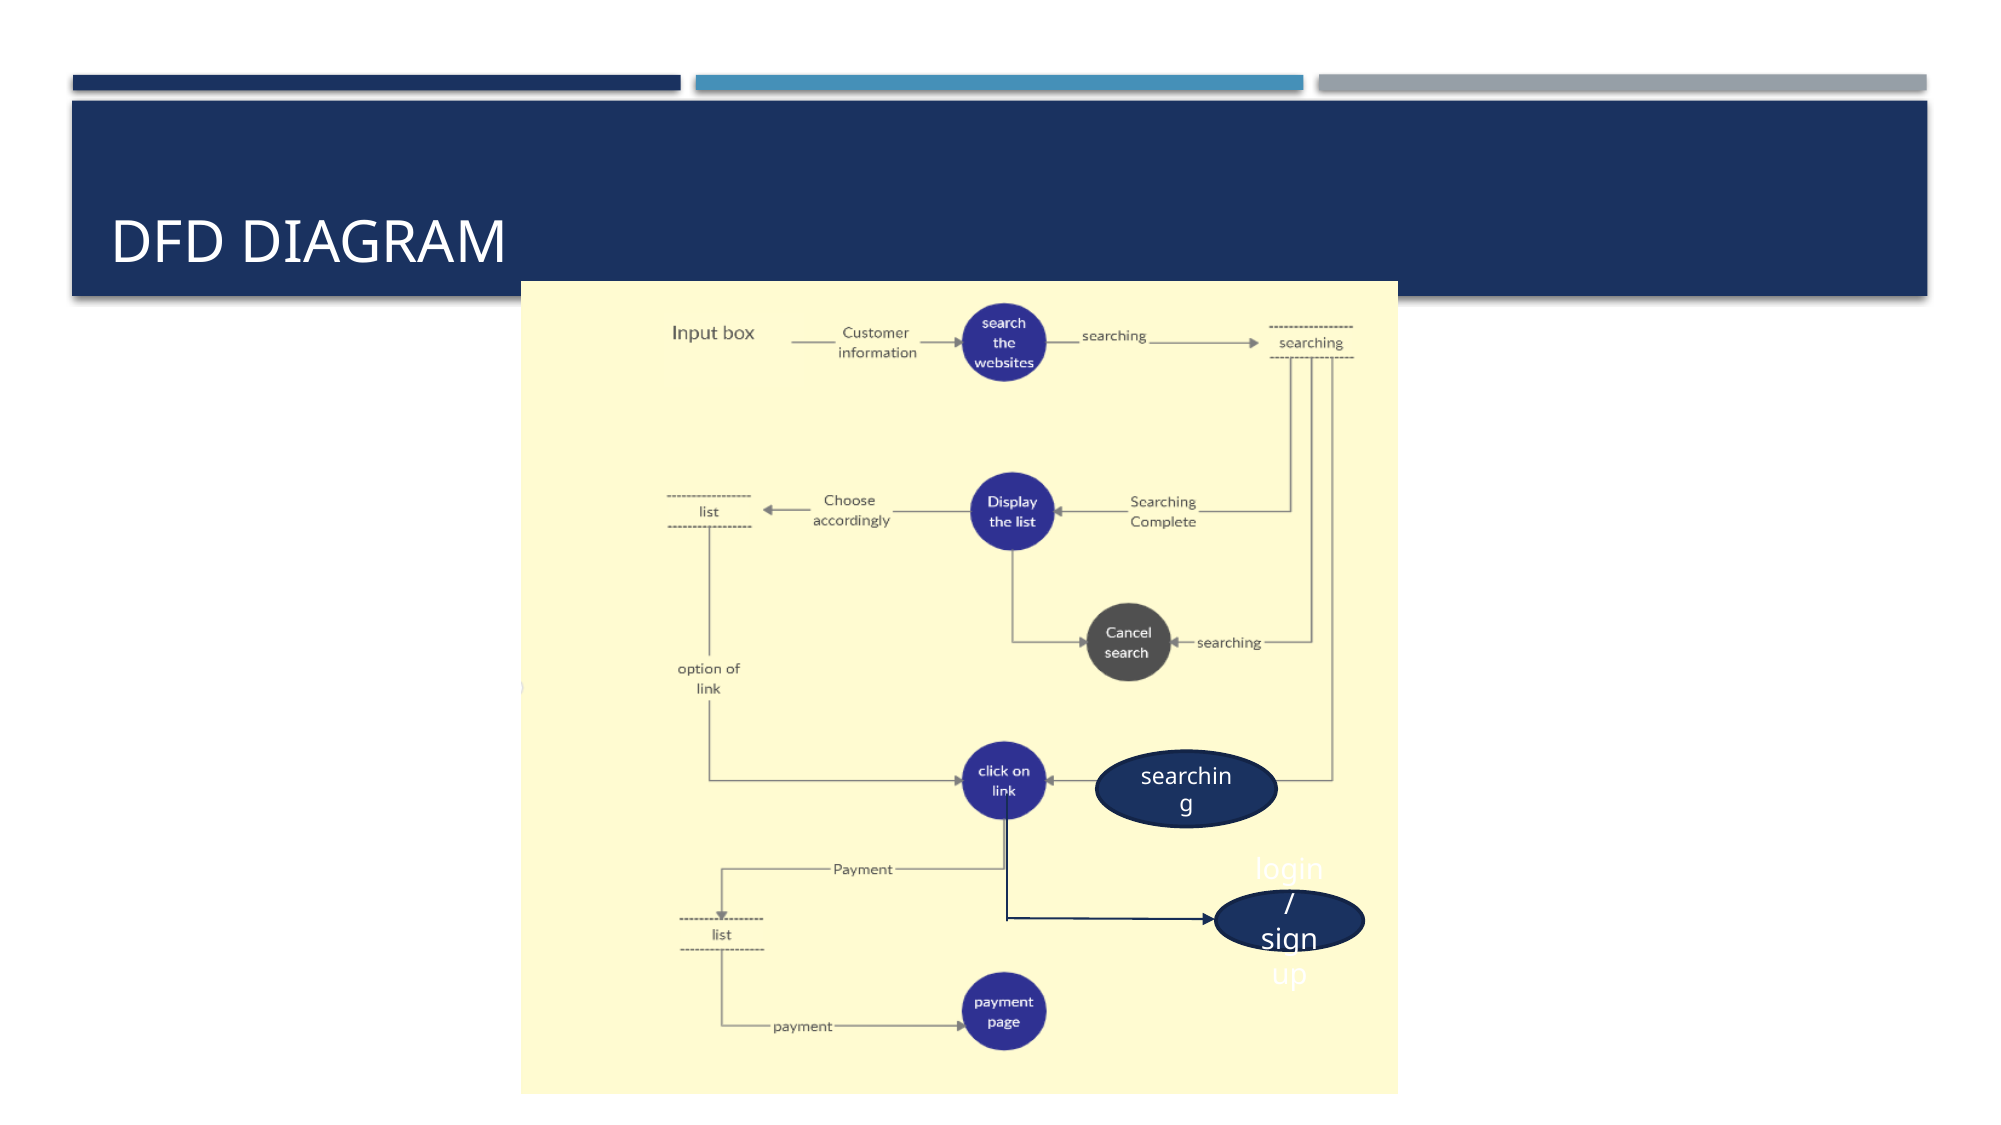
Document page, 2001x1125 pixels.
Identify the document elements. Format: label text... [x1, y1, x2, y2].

title DFD diagram [95, 115, 1905, 282]
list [520, 280, 1399, 1094]
